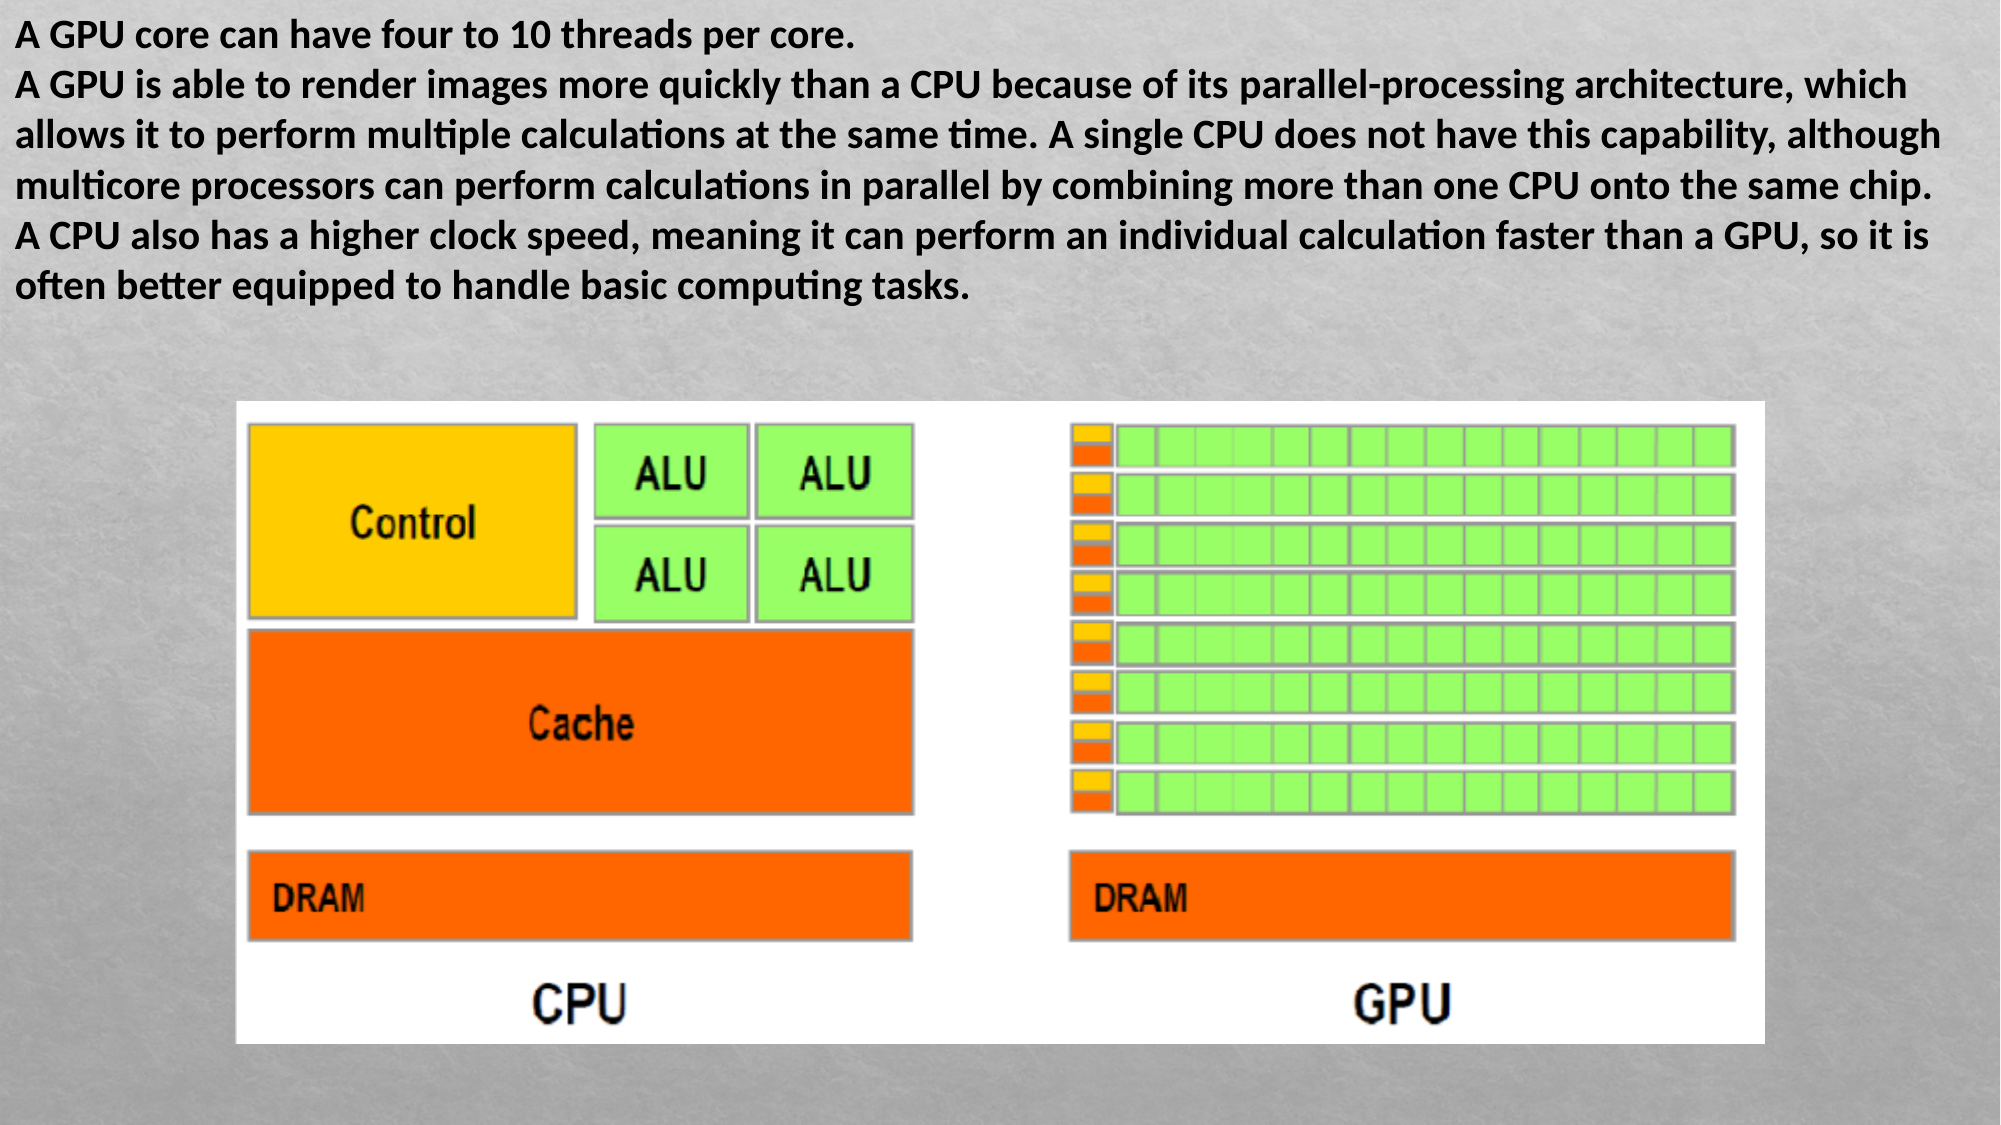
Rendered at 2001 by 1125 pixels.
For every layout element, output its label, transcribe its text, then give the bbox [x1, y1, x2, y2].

text_box A GPU core can have four to 10 threads per core. A GPU is able to render images more quickly than a CPU because of its parallel-processing architecture, which allows it to perform multiple calculations at the same time. A single CPU does not have this capability, although multicore processors can perform calculations in parallel by combining more than one CPU onto the same chip. A CPU also has a higher clock speed, meaning it can perform an individual calculation faster than a GPU, so it is often better equipped to handle basic computing tasks. [0, 0, 2000, 315]
picture [235, 401, 1765, 1044]
